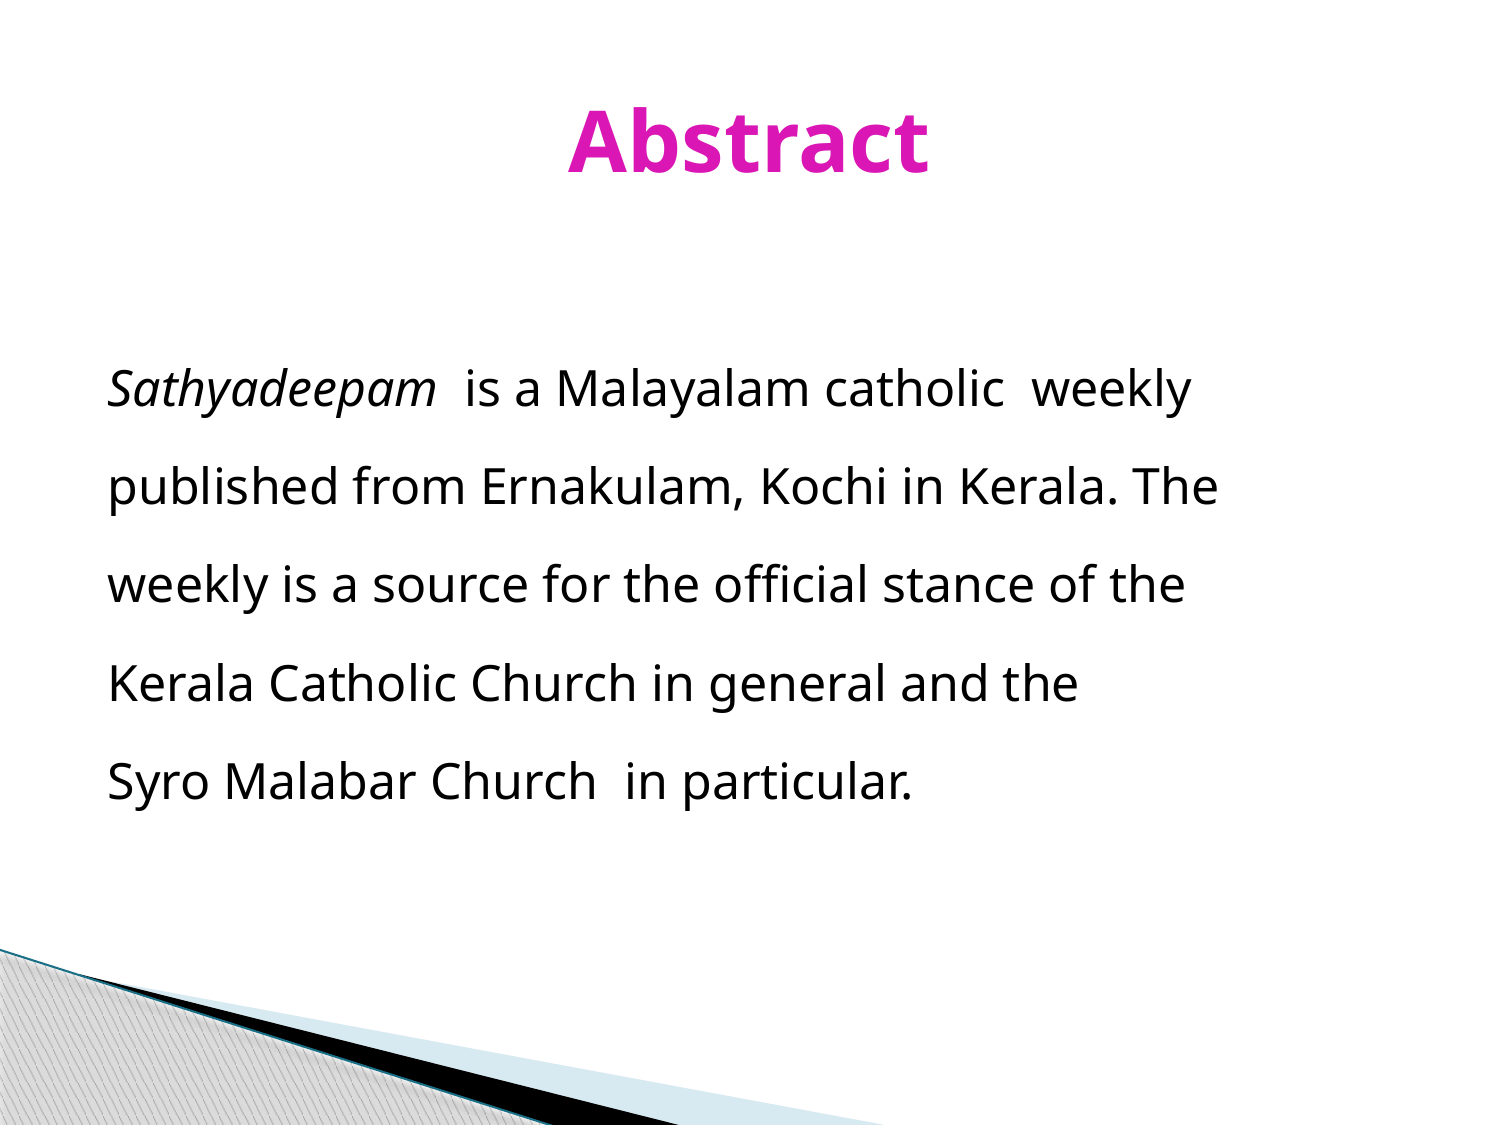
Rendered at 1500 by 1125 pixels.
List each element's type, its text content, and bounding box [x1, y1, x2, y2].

title Abstract [75, 45, 1425, 233]
list Sathyadeepam is a Malayalam catholic weekly published from Ernakulam, Kochi in Kerala. The weekly is a source for the official stance of the Kerala Catholic Church in general and the Syro Malabar Church in particular. [75, 243, 1425, 986]
